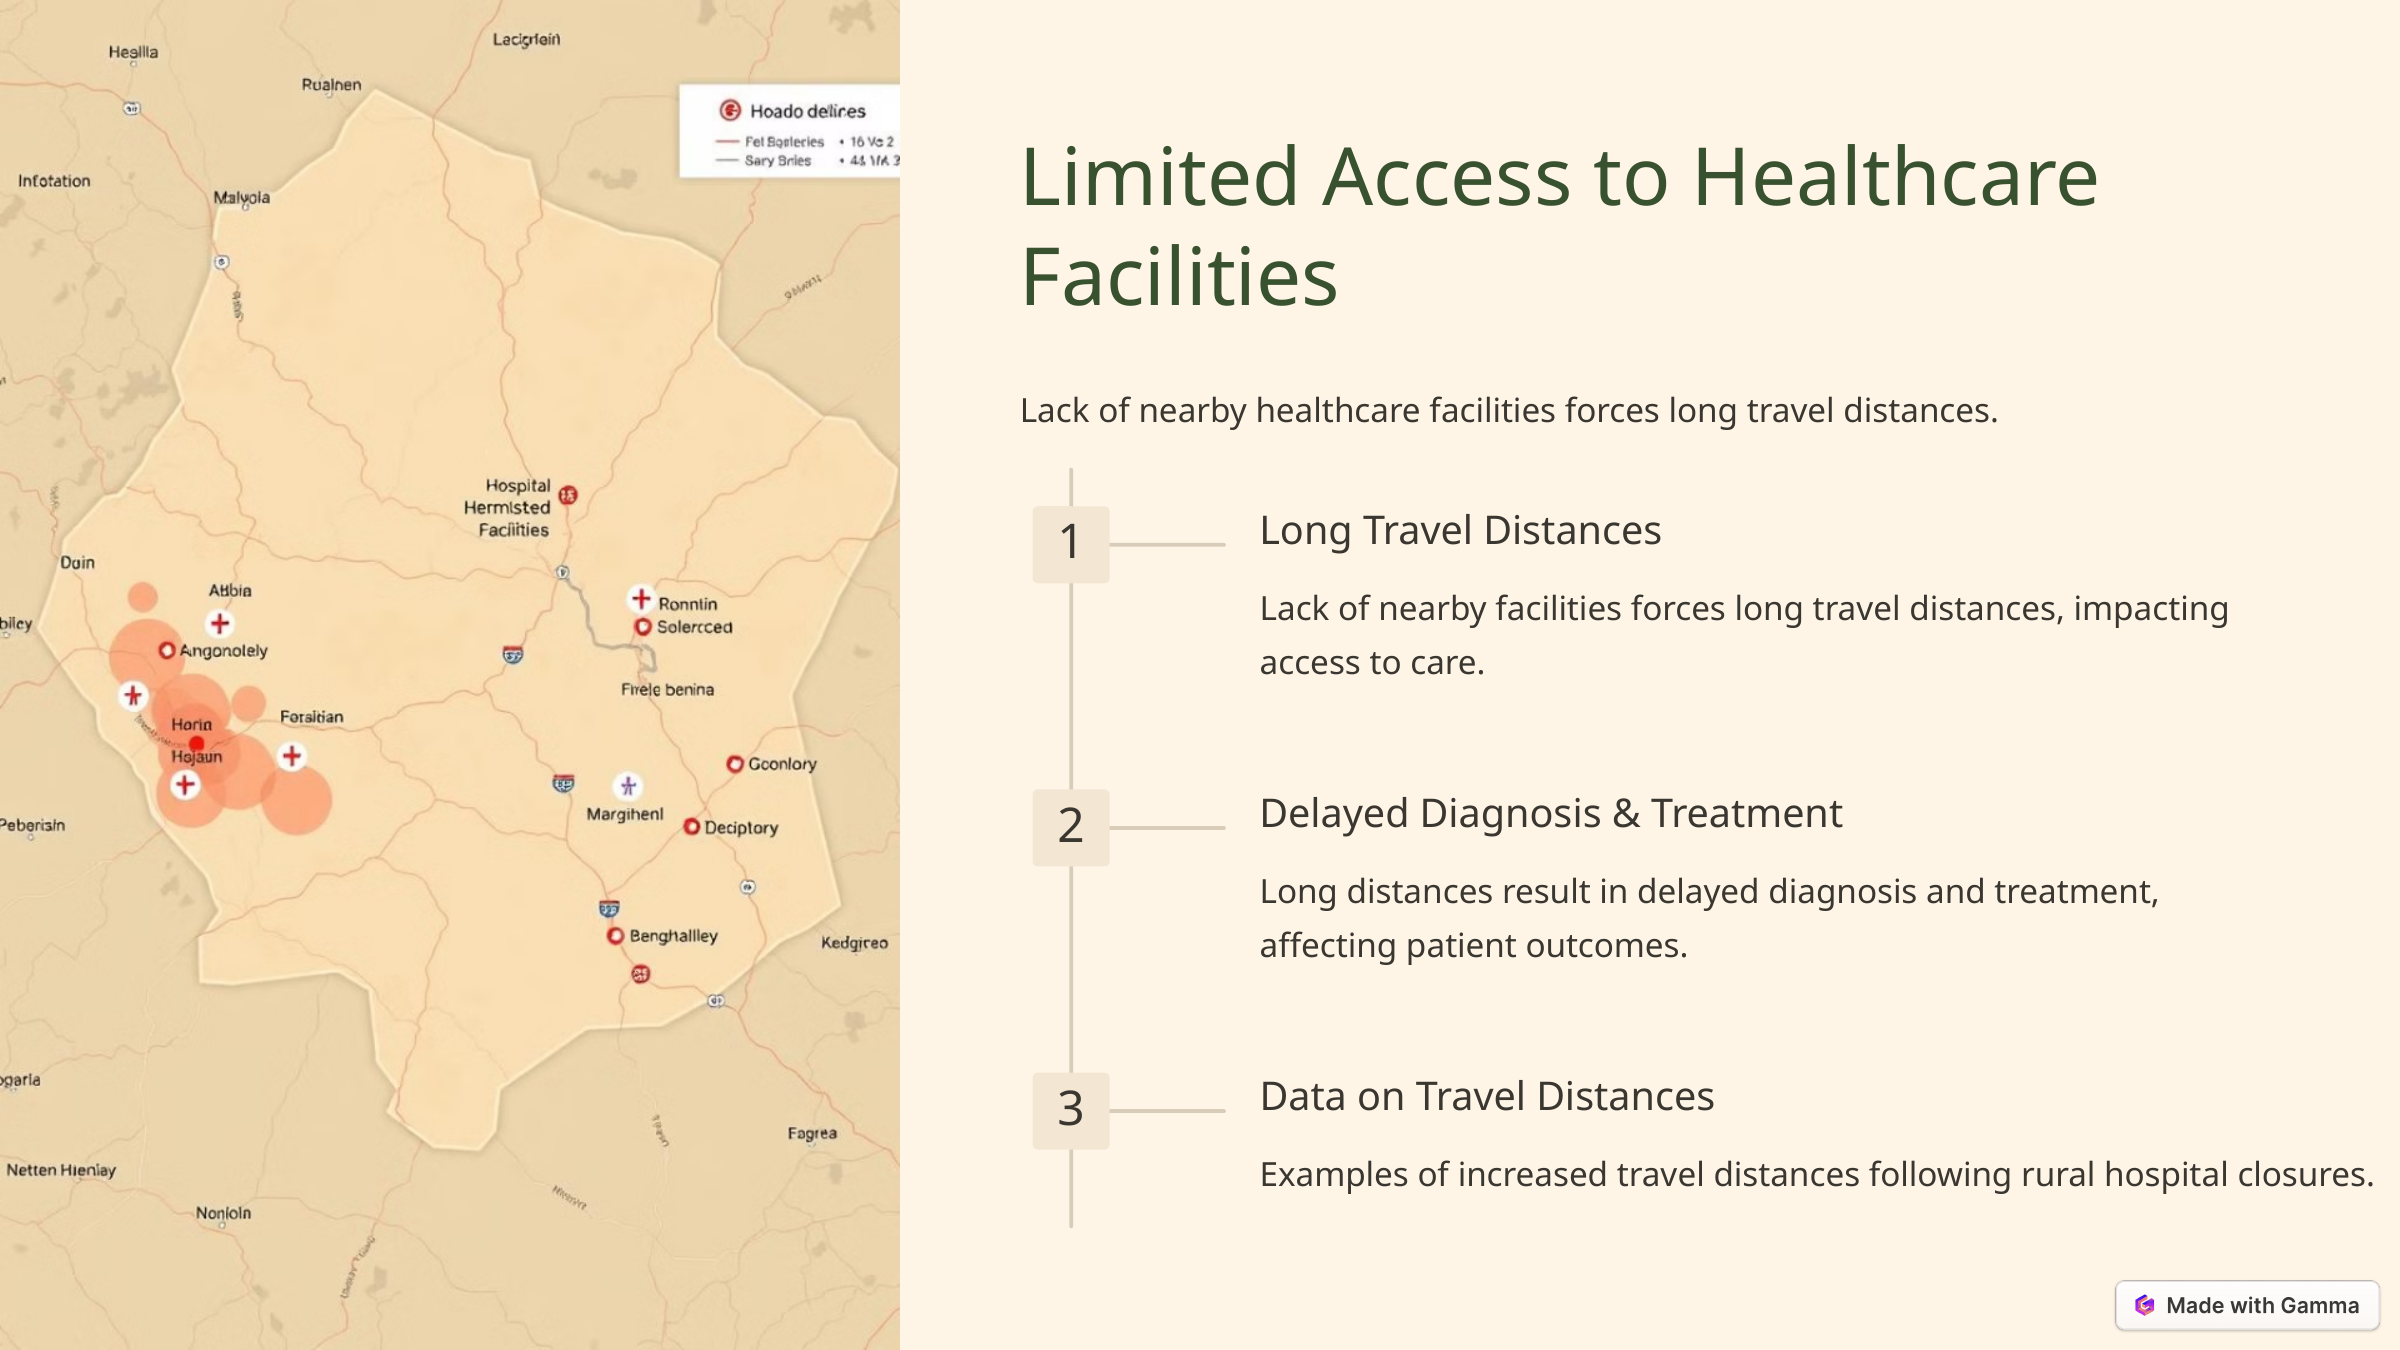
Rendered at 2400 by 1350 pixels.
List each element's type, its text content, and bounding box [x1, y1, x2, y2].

text_box Limited Access to Healthcare Facilities [1019, 121, 2281, 324]
text_box Examples of increased travel distances following rural hospital closures. [1259, 1139, 2281, 1194]
text_box [1069, 867, 1074, 1072]
text_box [1110, 1109, 1226, 1113]
text_box 2 [1058, 803, 1085, 853]
text_box 1 [1062, 520, 1080, 569]
text_box 3 [1057, 1086, 1085, 1136]
text_box [1110, 826, 1226, 830]
text_box Long distances result in delayed diagnosis and treatment, affecting patient outcomes. [1259, 856, 2281, 966]
picture [0, 0, 900, 1350]
text_box [1069, 1150, 1074, 1229]
text_box [1069, 467, 1074, 506]
text_box [1032, 506, 1110, 584]
text_box Data on Travel Distances [1259, 1068, 1724, 1119]
text_box Lack of nearby facilities forces long travel distances, impacting access to care. [1259, 572, 2281, 683]
text_box Long Travel Distances [1259, 502, 1673, 553]
text_box Lack of nearby healthcare facilities forces long travel distances. [1019, 374, 2281, 430]
text_box [1069, 584, 1074, 789]
text_box [1032, 789, 1110, 867]
text_box [1110, 542, 1226, 547]
text_box [1032, 1072, 1110, 1150]
text_box Delayed Diagnosis & Treatment [1259, 785, 1848, 836]
picture [2106, 1271, 2389, 1339]
